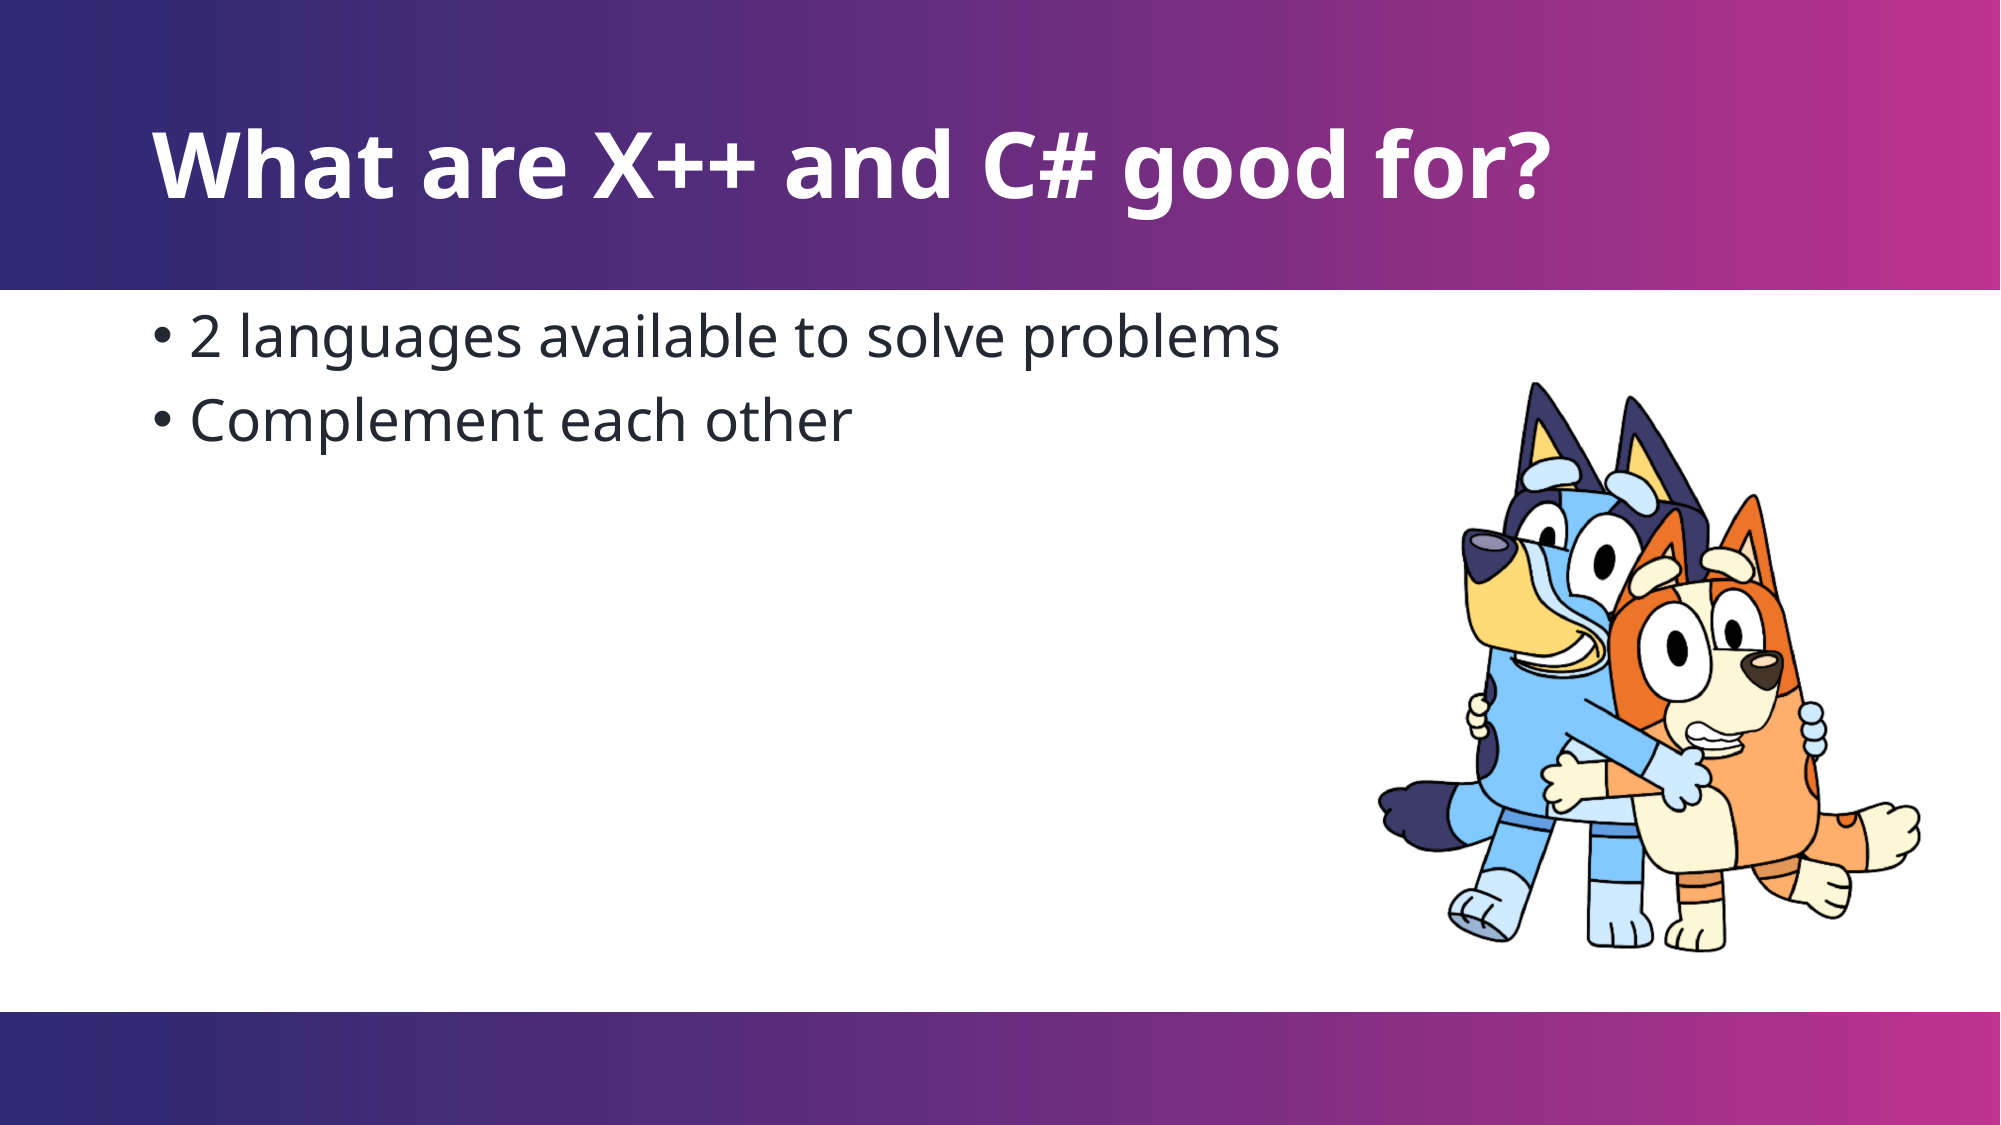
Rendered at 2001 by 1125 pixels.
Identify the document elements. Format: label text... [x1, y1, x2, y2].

picture [0, 1012, 2000, 1125]
list 2 languages available to solve problems Complement each other [137, 299, 1863, 1014]
picture [1331, 348, 1947, 964]
picture [0, 0, 2000, 290]
title What are X++ and C# good for? [137, 59, 1863, 278]
